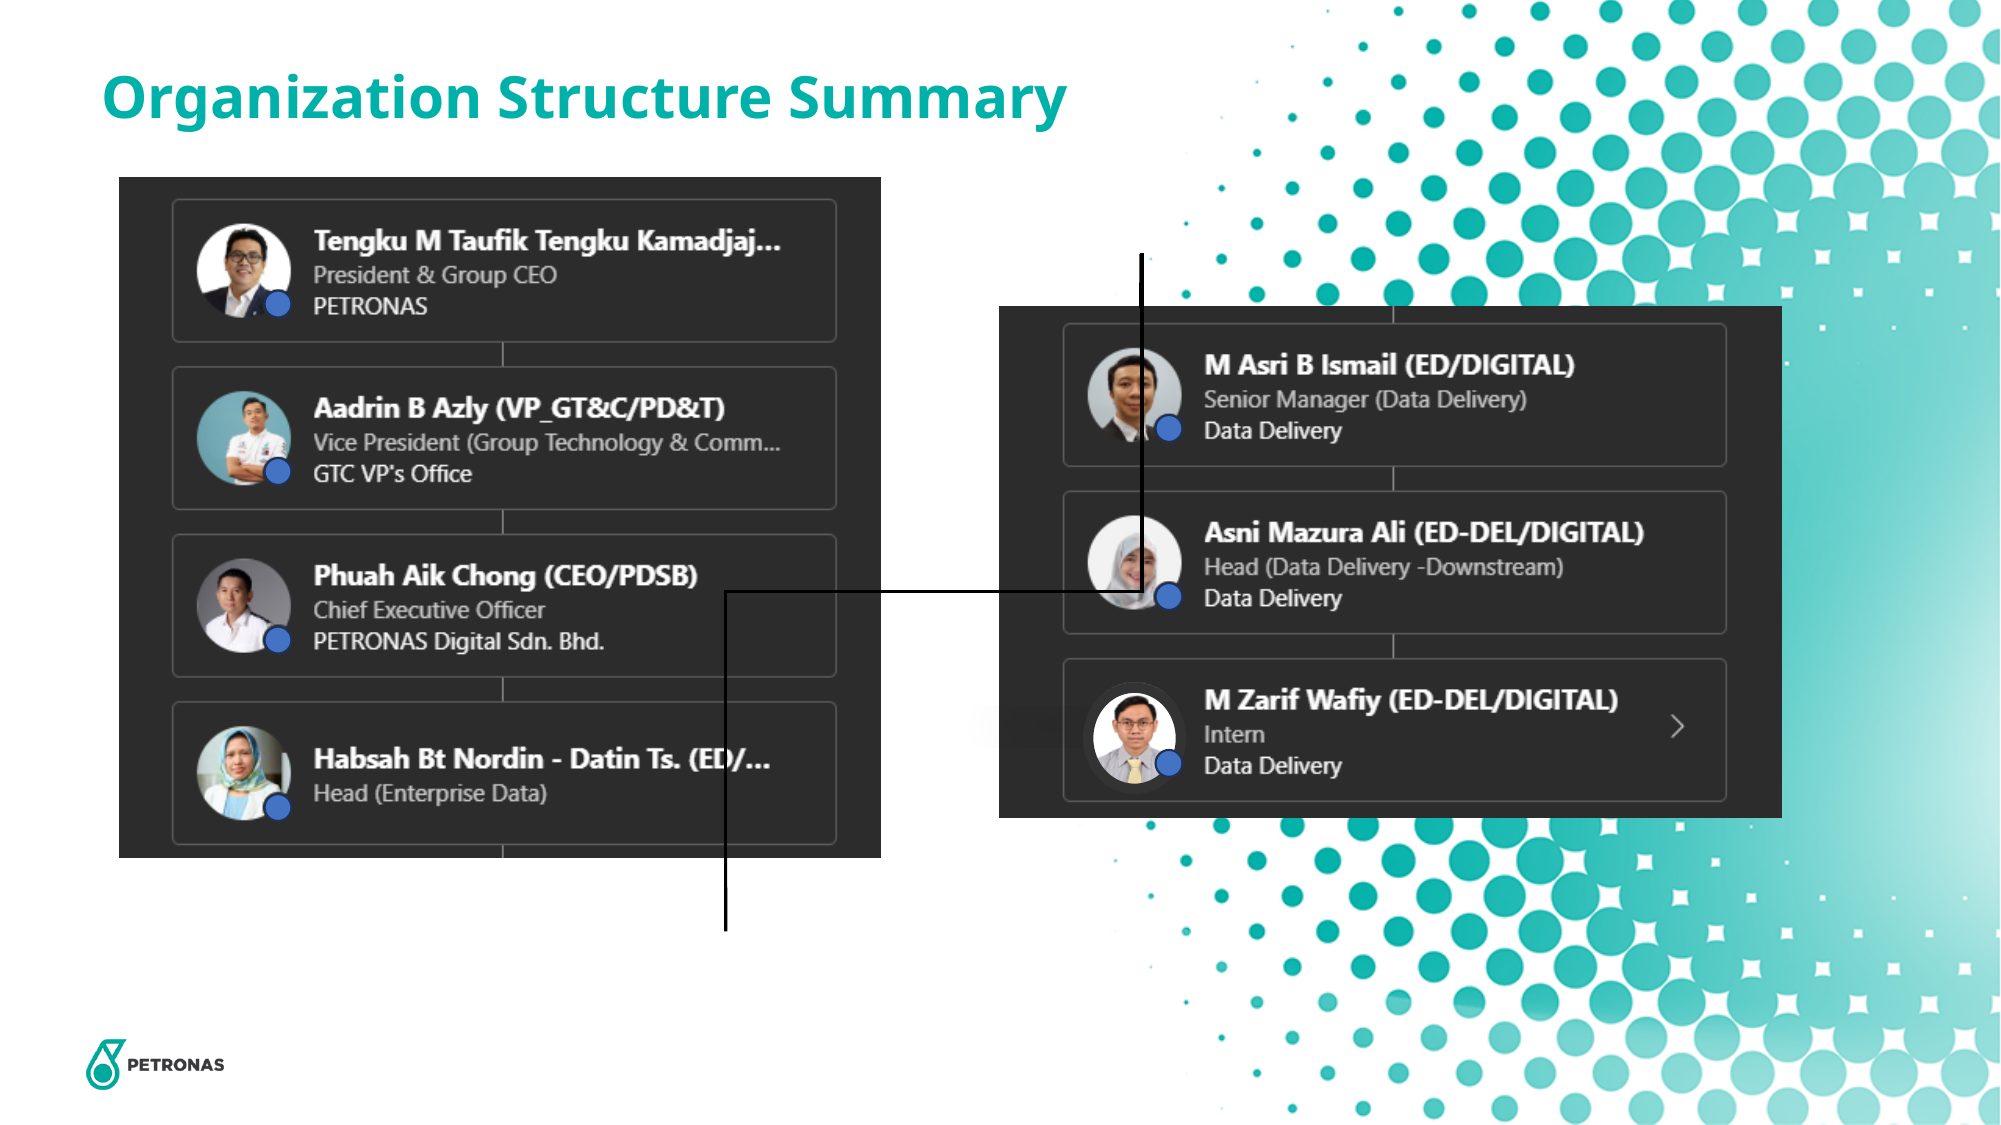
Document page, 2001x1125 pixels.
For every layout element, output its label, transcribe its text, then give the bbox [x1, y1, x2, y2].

picture [0, 0, 2001, 1125]
text_box Organization Structure Summary [86, 34, 1916, 140]
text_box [725, 253, 1142, 930]
